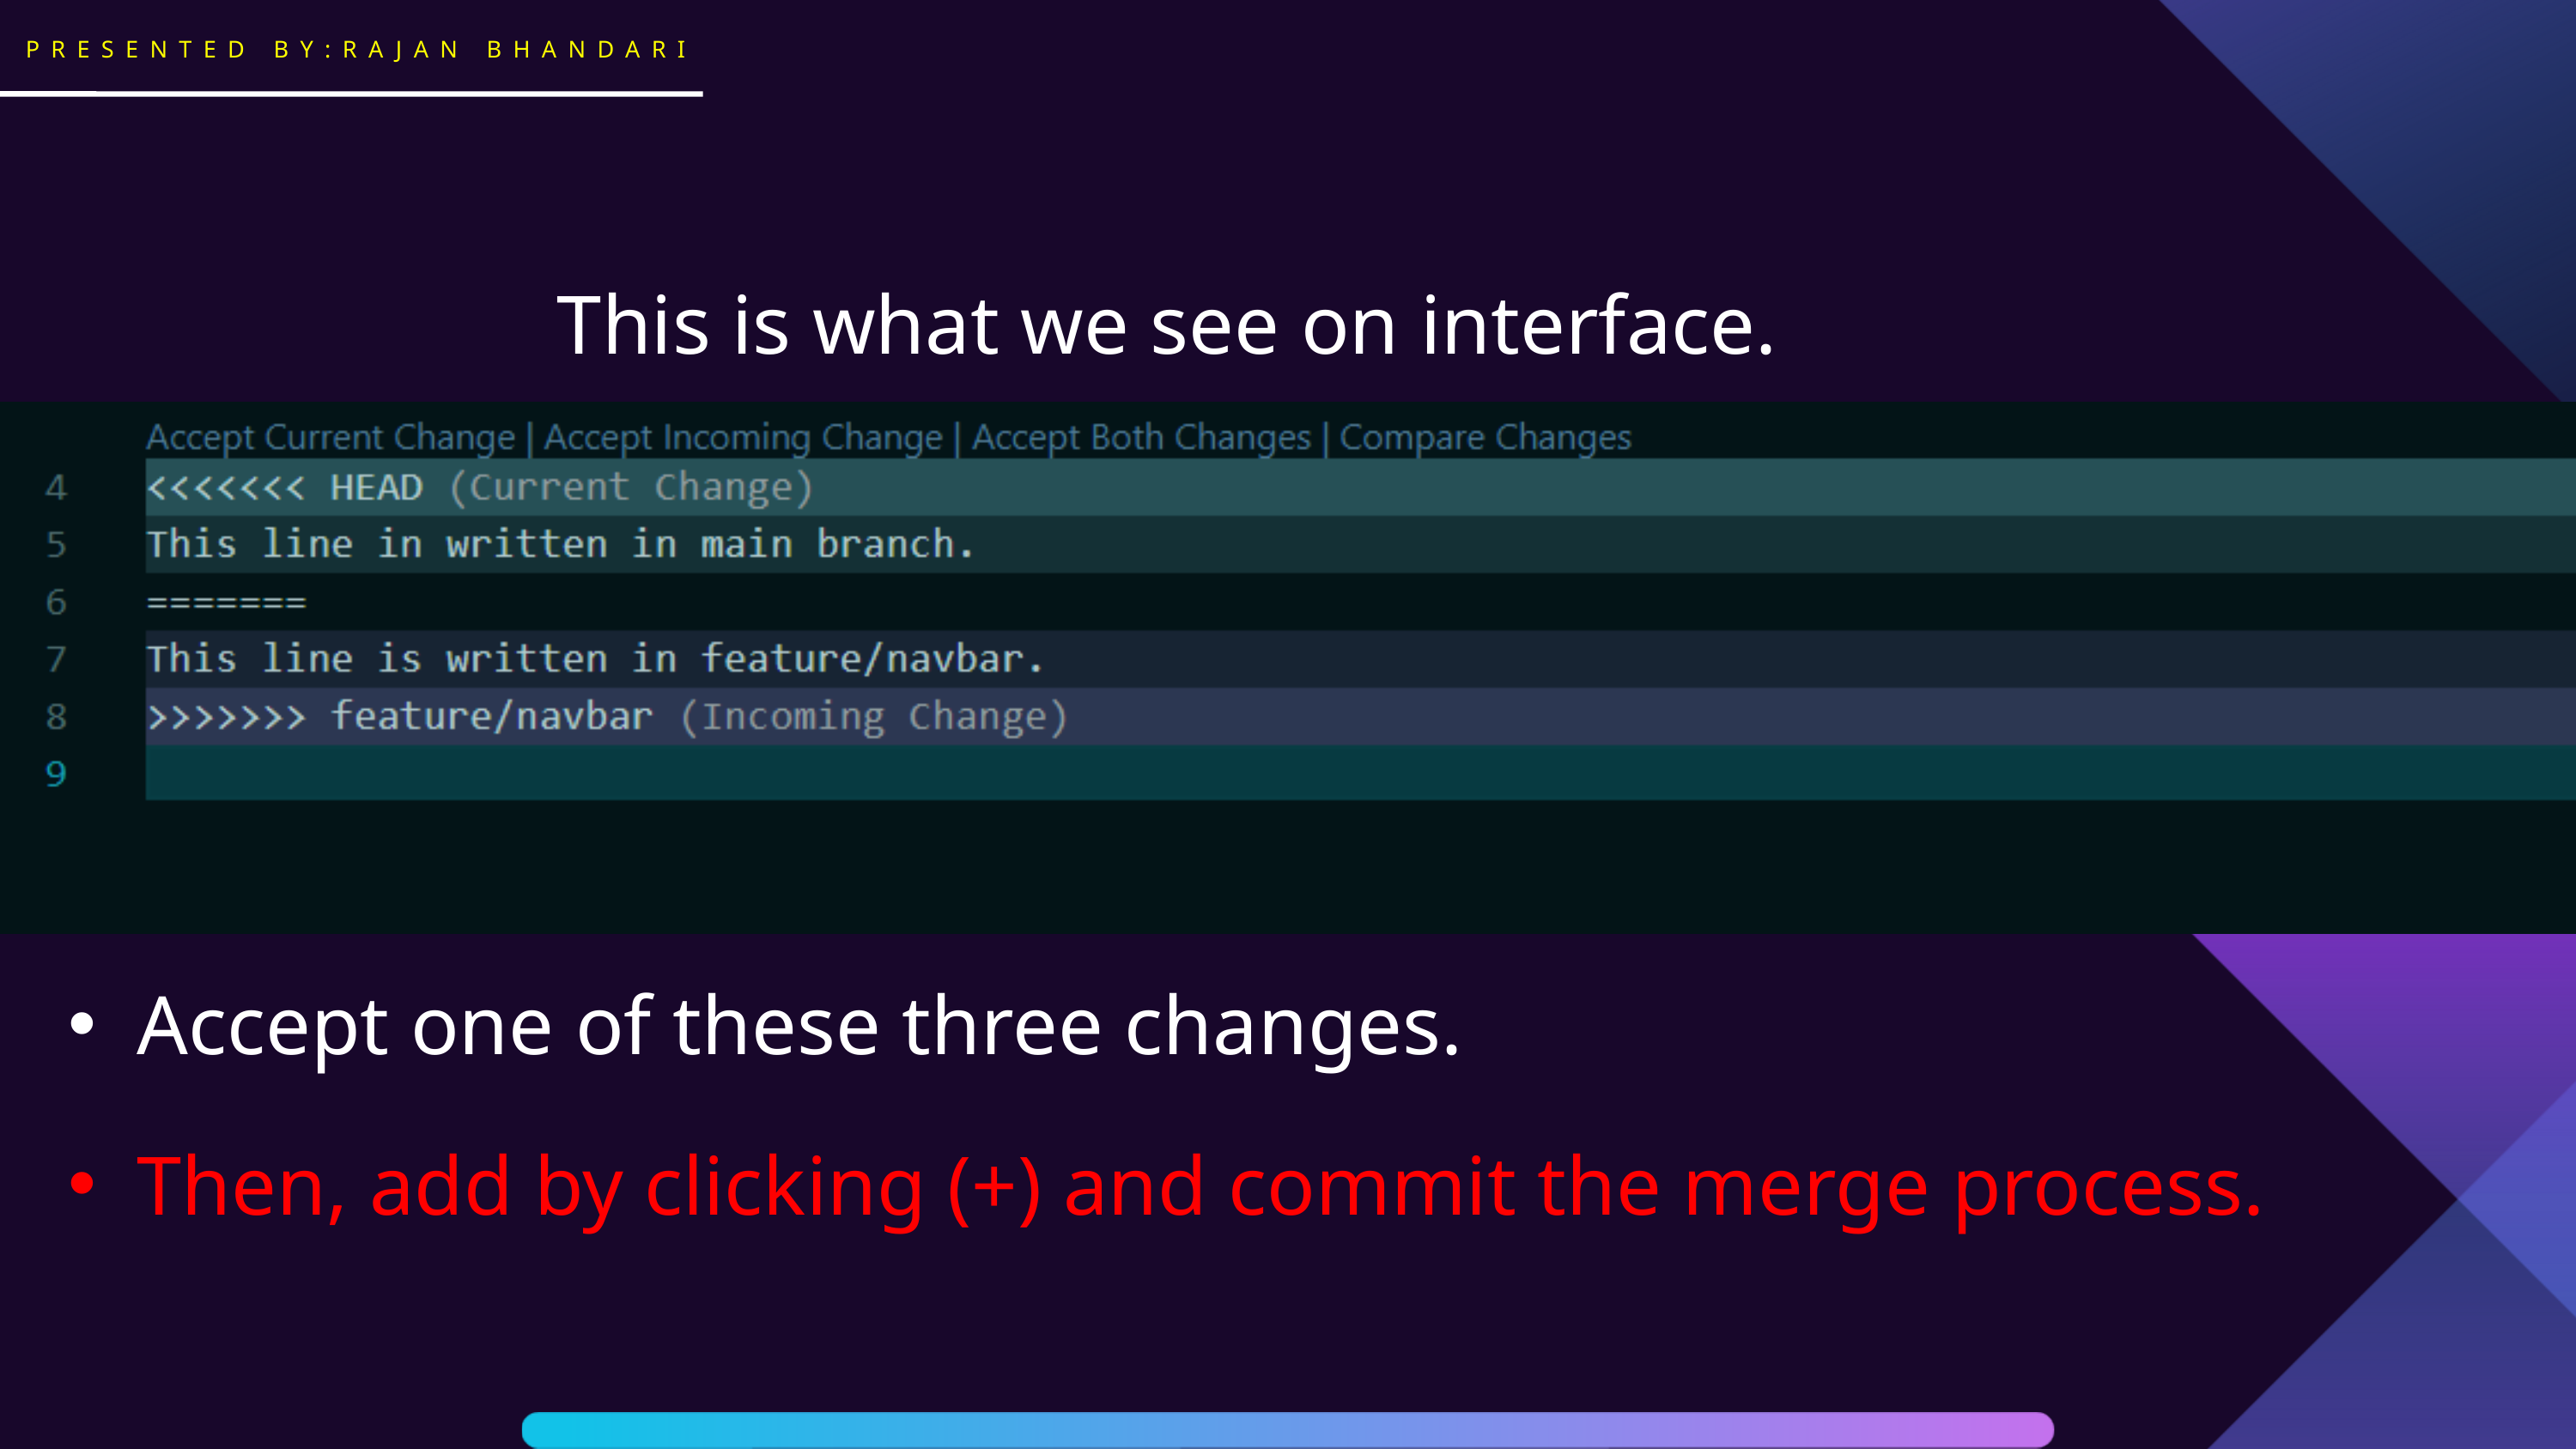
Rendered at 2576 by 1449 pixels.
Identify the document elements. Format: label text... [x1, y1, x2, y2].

text_box [1710, 934, 2576, 1449]
text_box This is what we see on interface. [556, 209, 1838, 370]
text_box PRESENTED BY:RAJAN BHANDARI [25, 36, 728, 63]
text_box Accept one of these three changes. Then, add by clicking (+) and commit the merge process. [0, 910, 2352, 1231]
text_box [521, 1412, 1710, 1449]
text_box [0, 402, 2576, 934]
text_box [1710, 0, 2576, 402]
